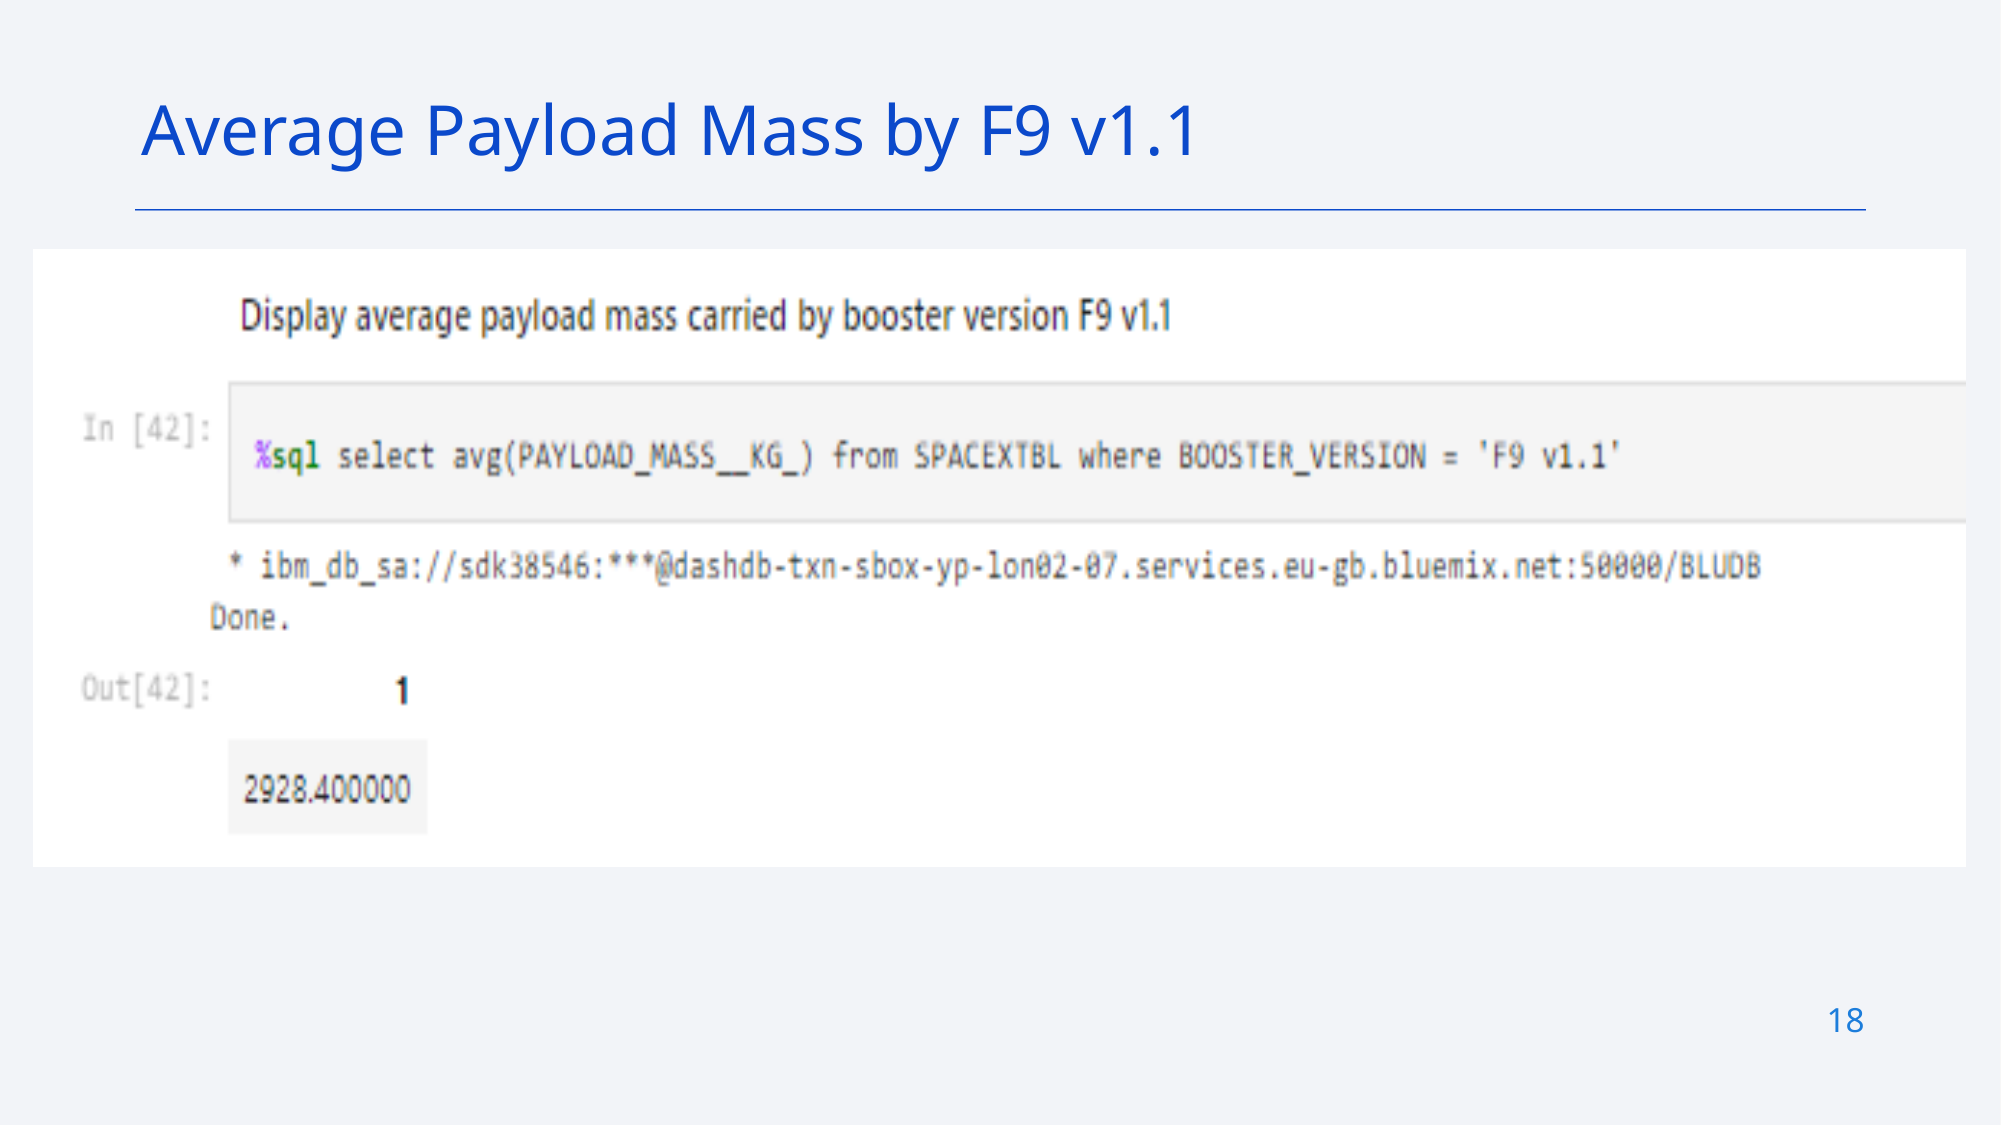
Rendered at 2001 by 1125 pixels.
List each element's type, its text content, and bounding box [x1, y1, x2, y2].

text_box Average Payload Mass by F9 v1.1 [126, 88, 1852, 179]
slide_number 18 [1429, 988, 1880, 1055]
picture [0, 0, 2001, 1125]
